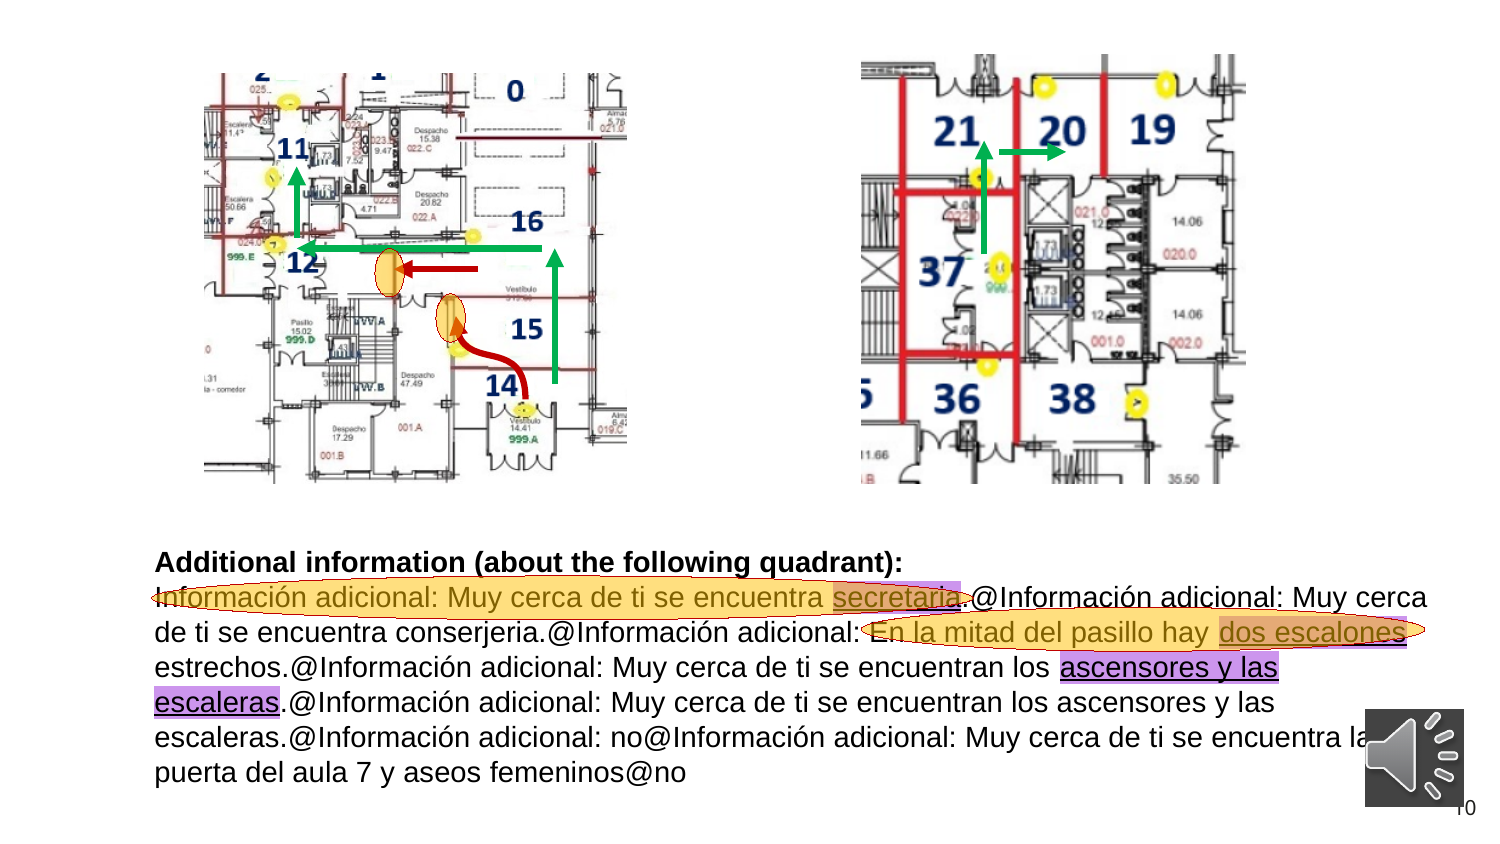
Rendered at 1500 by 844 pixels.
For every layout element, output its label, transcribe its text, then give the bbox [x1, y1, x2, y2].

text_box [151, 575, 974, 620]
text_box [860, 54, 1246, 484]
text_box Additional information (about the following quadrant): Información adicional: Muy cerca de ti se encuentra secretaria.@Información adicional: Muy cerca de ti se encuentra conserjeria.@Información adicional: En la mitad del pasillo hay dos escalones estrechos.@Información adicional: Muy cerca de ti se encuentran los ascensores y las escaleras.@Información adicional: Muy cerca de ti se encuentran los ascensores y las escaleras.@Información adicional: no@Información adicional: Muy cerca de ti se encuentra la puerta del aula 7 y aseos femeninos@no [139, 528, 1447, 770]
text_box [861, 607, 1425, 652]
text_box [203, 73, 628, 484]
slide_number 10 [1401, 779, 1492, 844]
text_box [448, 322, 533, 393]
picture [1364, 708, 1465, 809]
